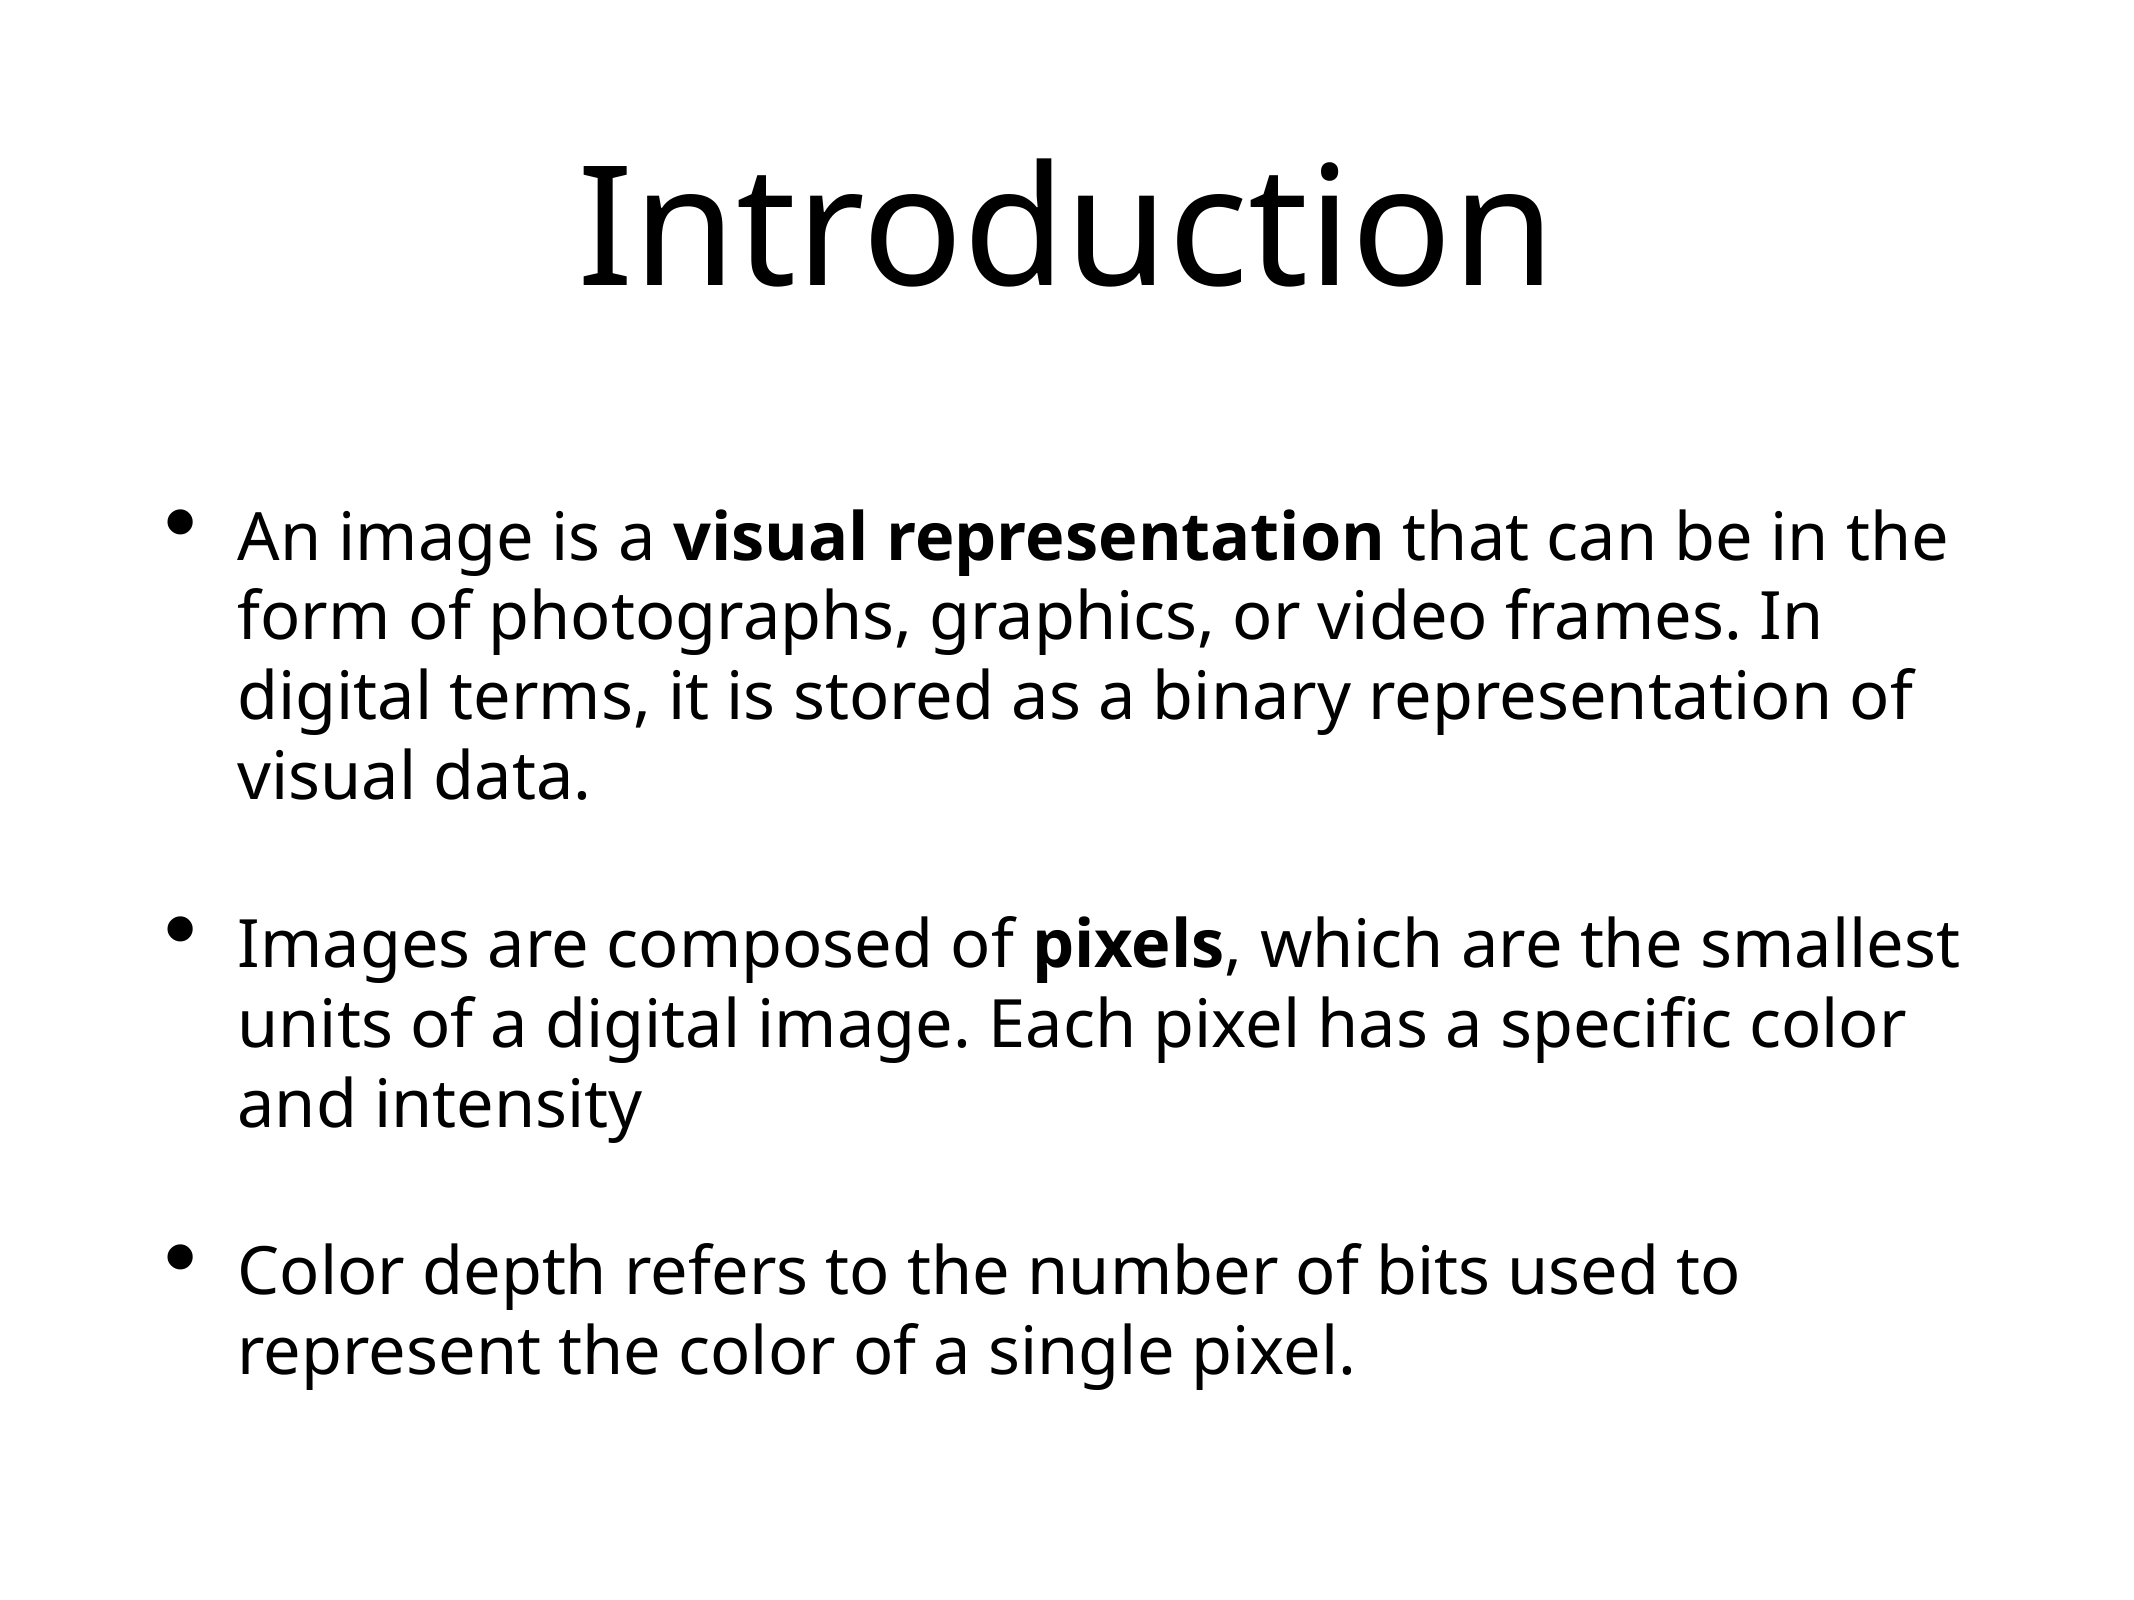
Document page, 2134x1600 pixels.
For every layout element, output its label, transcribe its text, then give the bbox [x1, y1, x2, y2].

list An image is a visual representation that can be in the form of photographs, graphics, or video frames. In digital terms, it is stored as a binary representation of visual data. Images are composed of pixels, which are the smallest units of a digital image. Each pixel has a specific color and intensity Color depth refers to the number of bits used to represent the color of a single pixel. [155, 424, 1978, 1457]
title Introduction [155, 41, 1978, 397]
